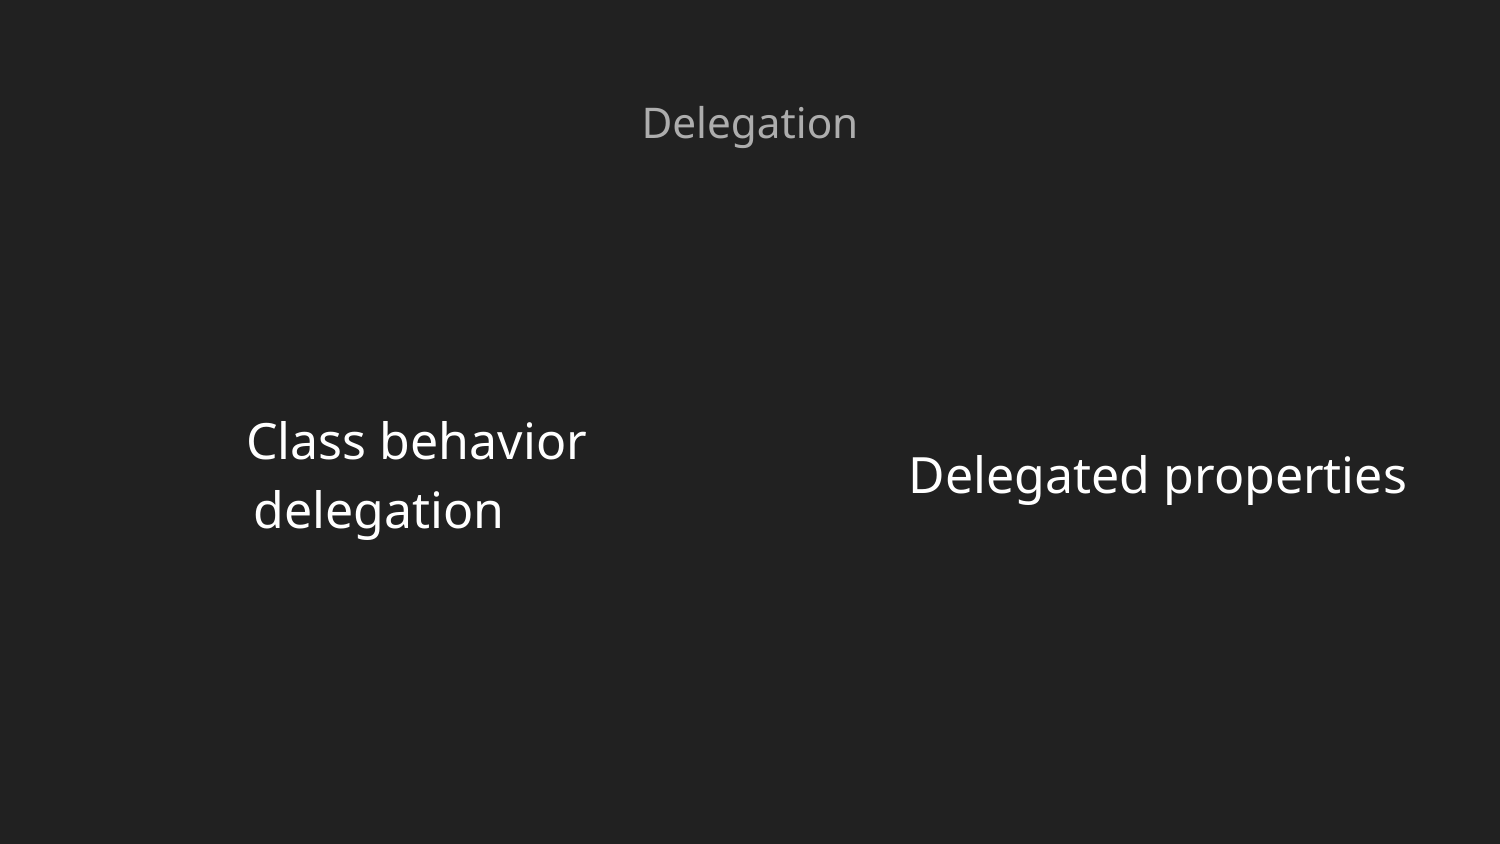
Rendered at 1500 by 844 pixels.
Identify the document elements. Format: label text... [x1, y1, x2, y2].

list Class behavior delegation [51, 189, 708, 750]
list Delegated properties [792, 189, 1449, 750]
subtitle Delegation [428, 91, 1072, 152]
